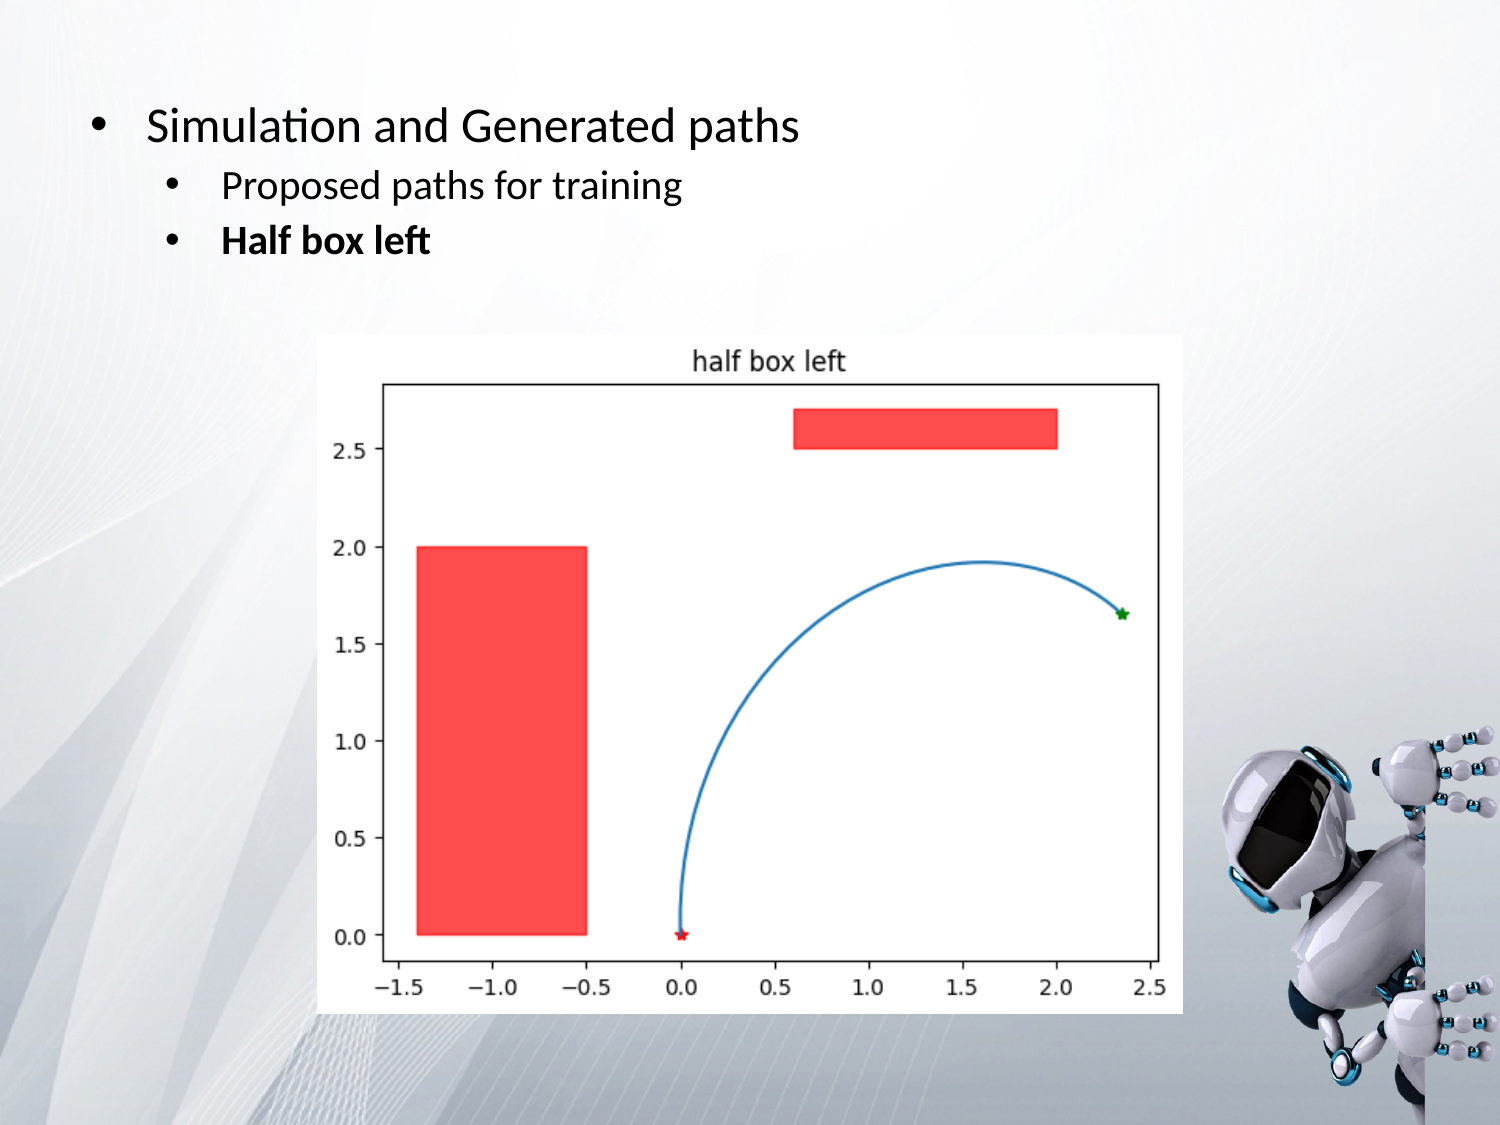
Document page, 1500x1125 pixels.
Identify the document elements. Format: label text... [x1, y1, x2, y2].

picture [0, 0, 1500, 1125]
text_box Simulation and Generated paths Proposed paths for training Half box left [74, 91, 1425, 1066]
